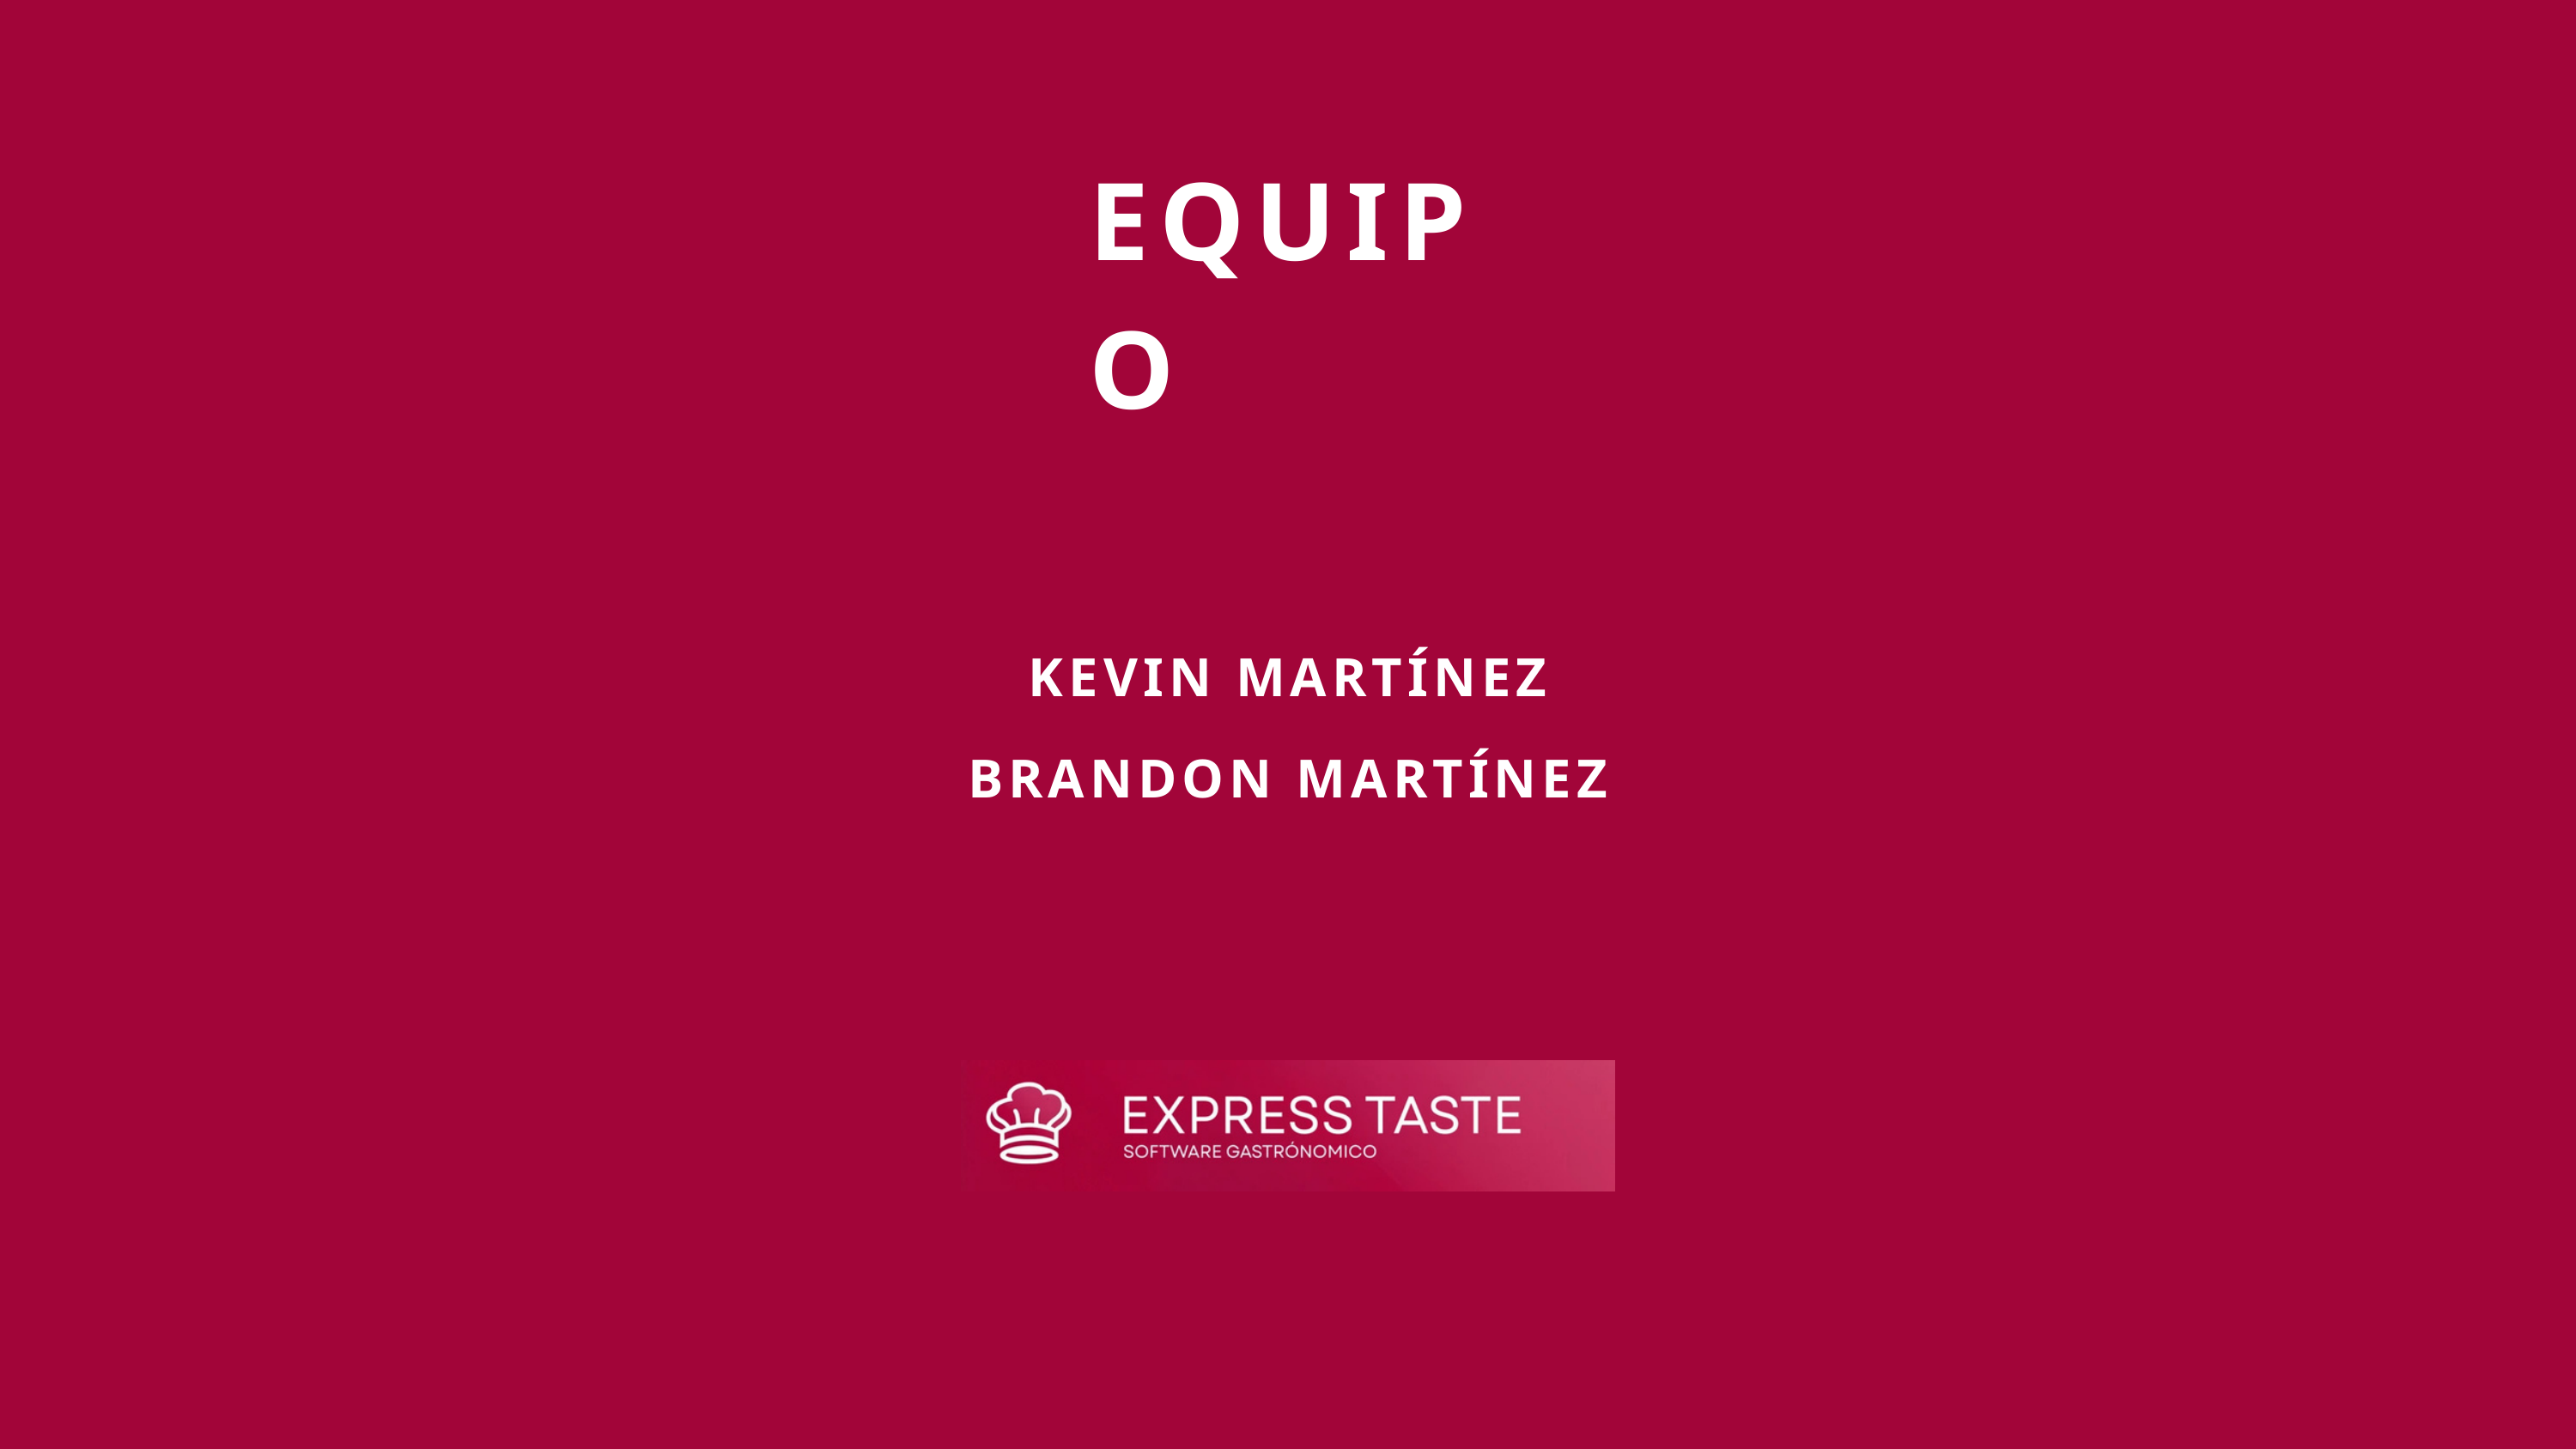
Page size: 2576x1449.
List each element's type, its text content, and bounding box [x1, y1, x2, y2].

text_box [961, 1060, 1615, 1191]
text_box EQUIPO [1089, 134, 1487, 431]
text_box KEVIN MARTÍNEZ [662, 634, 1914, 707]
text_box BRANDON MARTÍNEZ [662, 735, 1914, 809]
